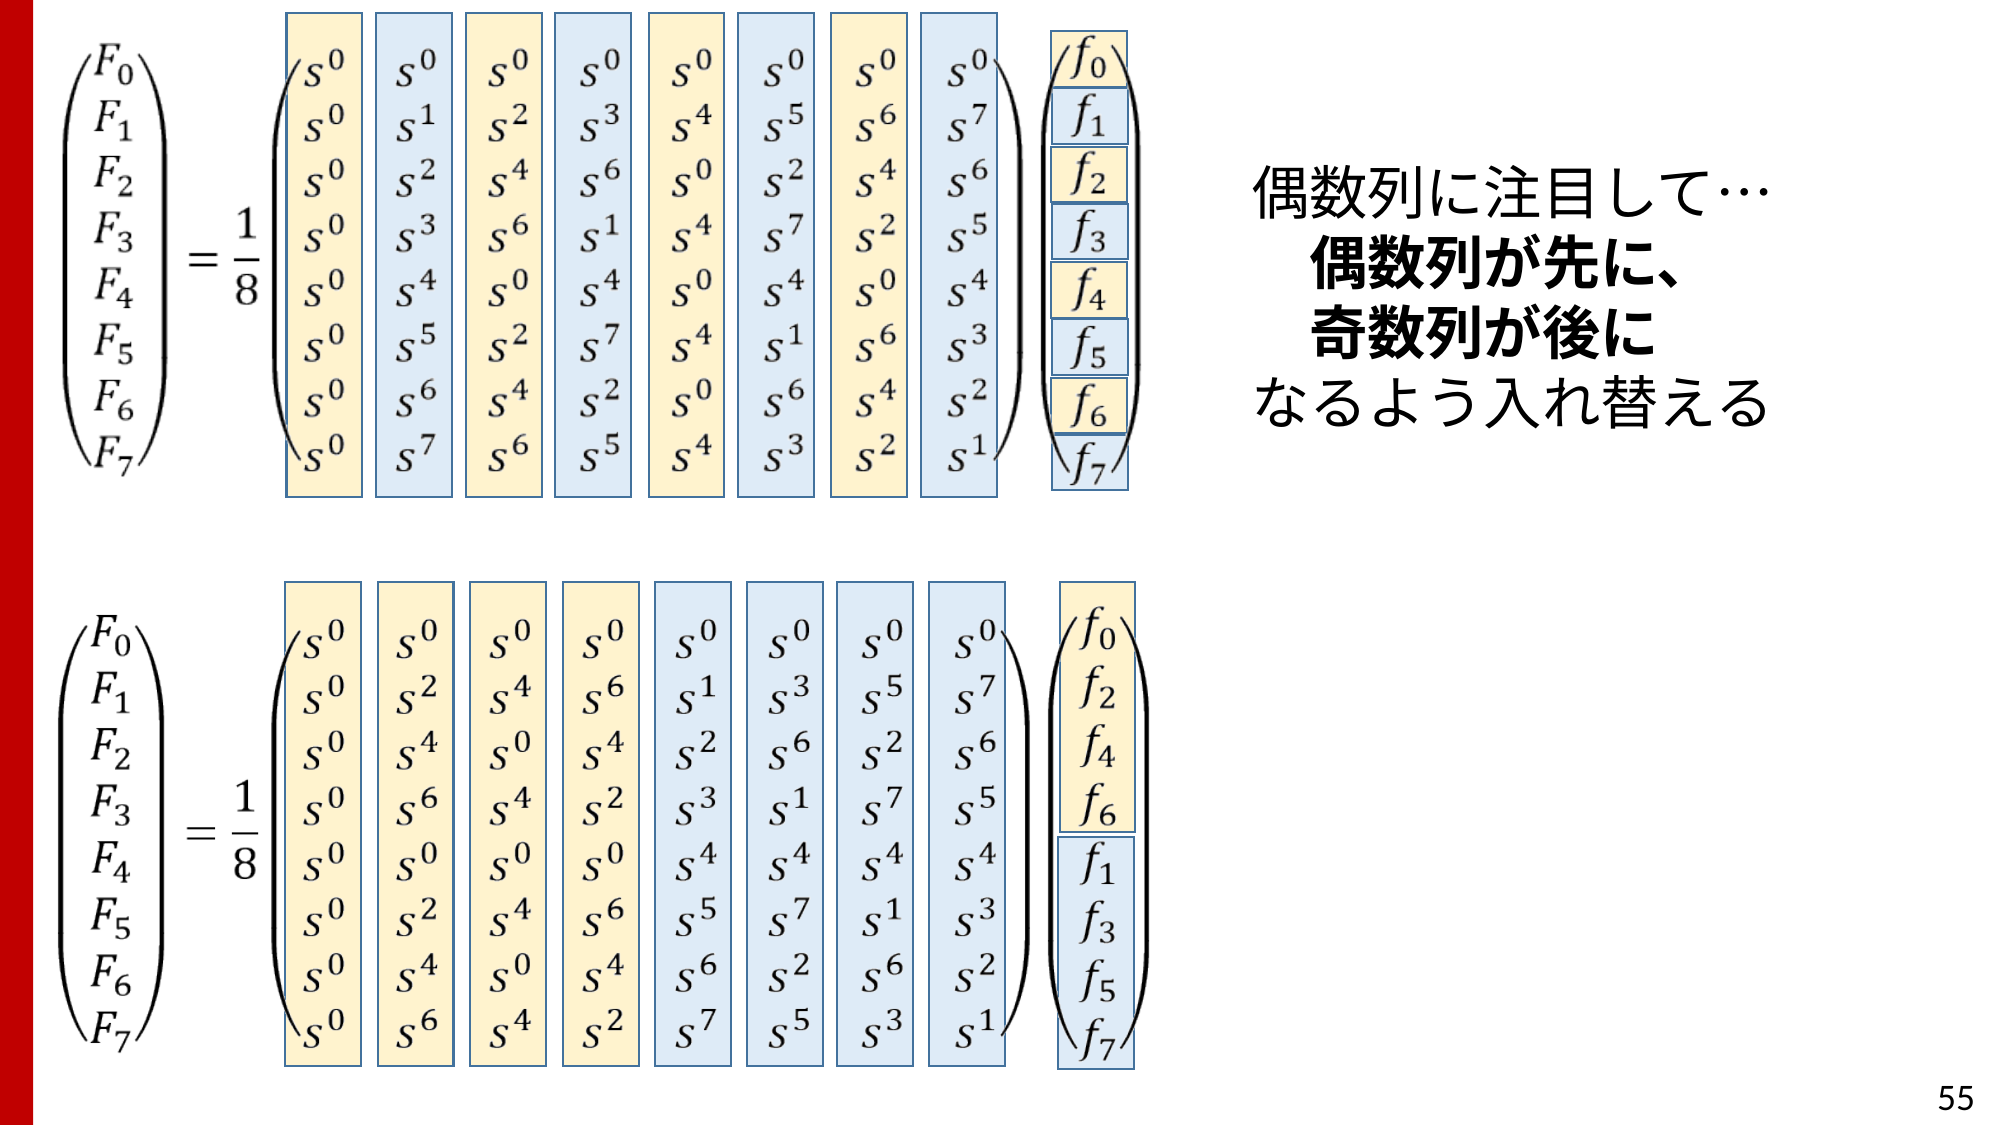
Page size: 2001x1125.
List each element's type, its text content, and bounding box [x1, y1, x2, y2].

text_box 偶数列に注目して… 偶数列が先に、 奇数列が後に なるよう入れ替える [1236, 148, 1789, 444]
picture [54, 31, 1145, 491]
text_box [286, 491, 1127, 498]
slide_number 55 [1539, 1065, 1990, 1125]
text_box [286, 13, 1127, 31]
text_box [44, 581, 1152, 1075]
